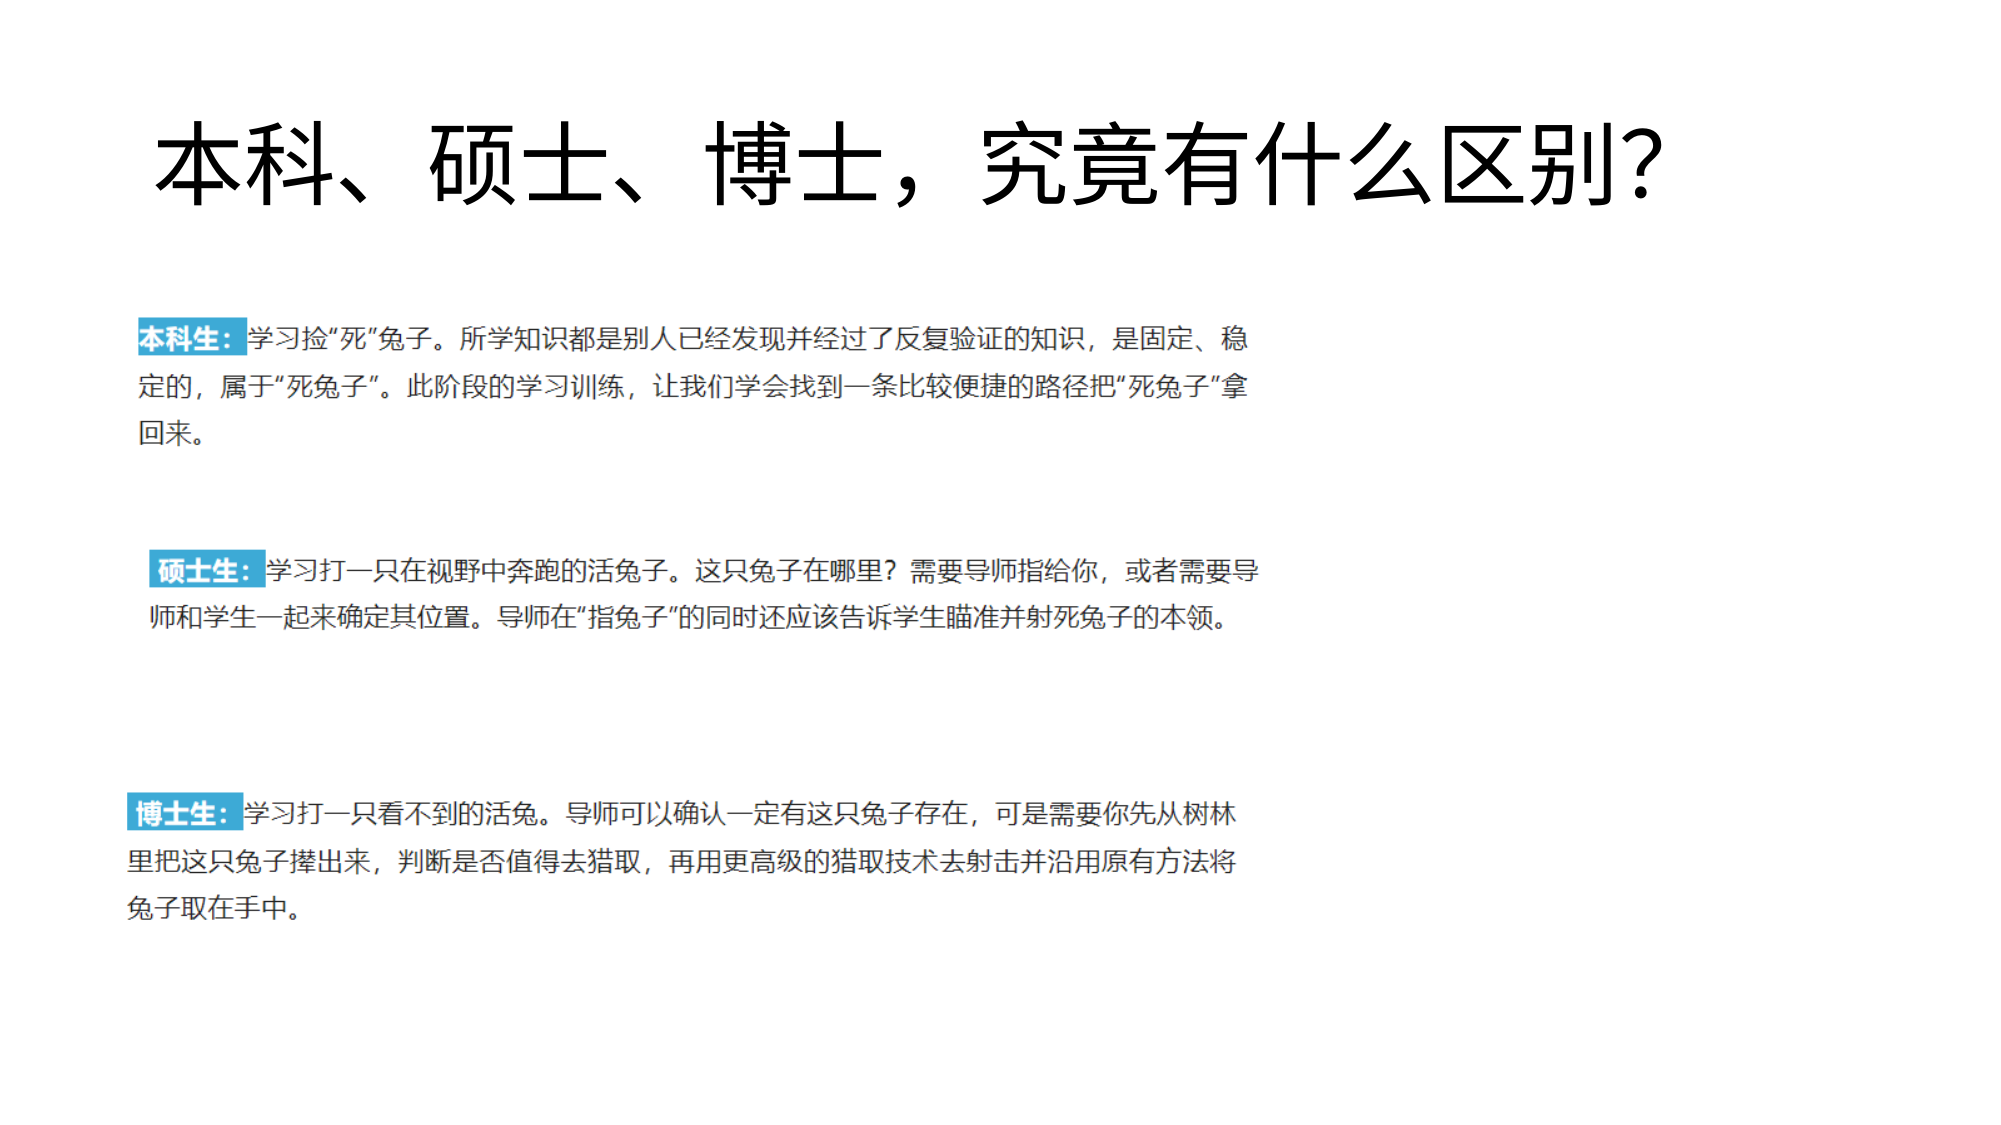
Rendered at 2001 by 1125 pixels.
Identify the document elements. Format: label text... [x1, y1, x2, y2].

picture [116, 305, 1267, 469]
title 本科、硕士、博士，究竟有什么区别？ [137, 59, 1863, 278]
picture [137, 531, 1288, 654]
picture [116, 780, 1248, 930]
